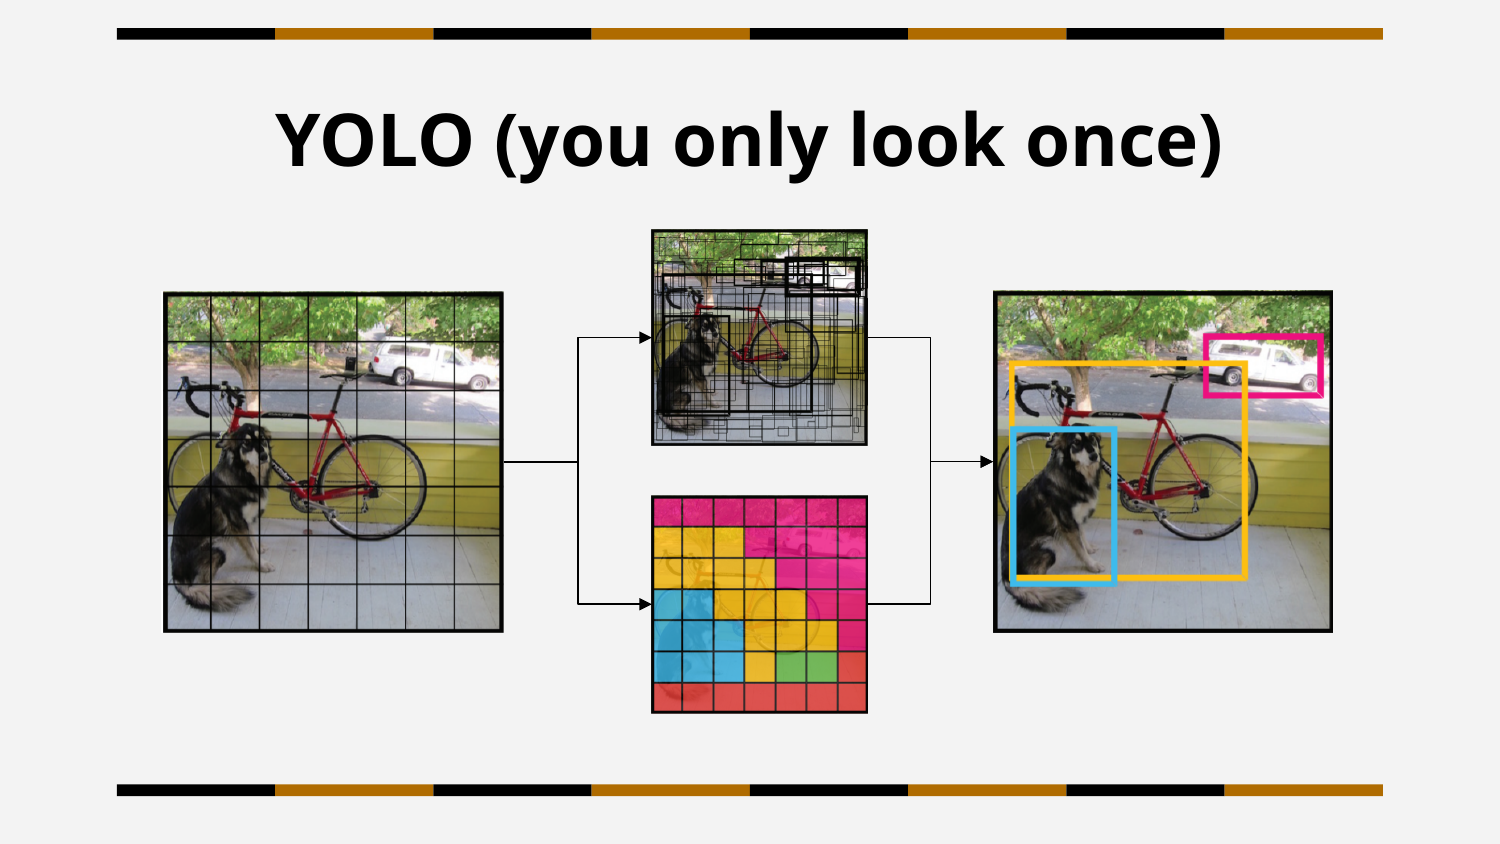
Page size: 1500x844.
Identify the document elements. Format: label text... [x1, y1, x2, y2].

picture [160, 291, 504, 633]
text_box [116, 27, 1384, 41]
title YOLO (you only look once) [116, 78, 1383, 173]
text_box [503, 461, 652, 605]
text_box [867, 337, 994, 461]
picture [992, 290, 1333, 633]
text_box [867, 461, 994, 605]
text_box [503, 337, 652, 461]
picture [651, 495, 869, 714]
picture [651, 229, 869, 446]
